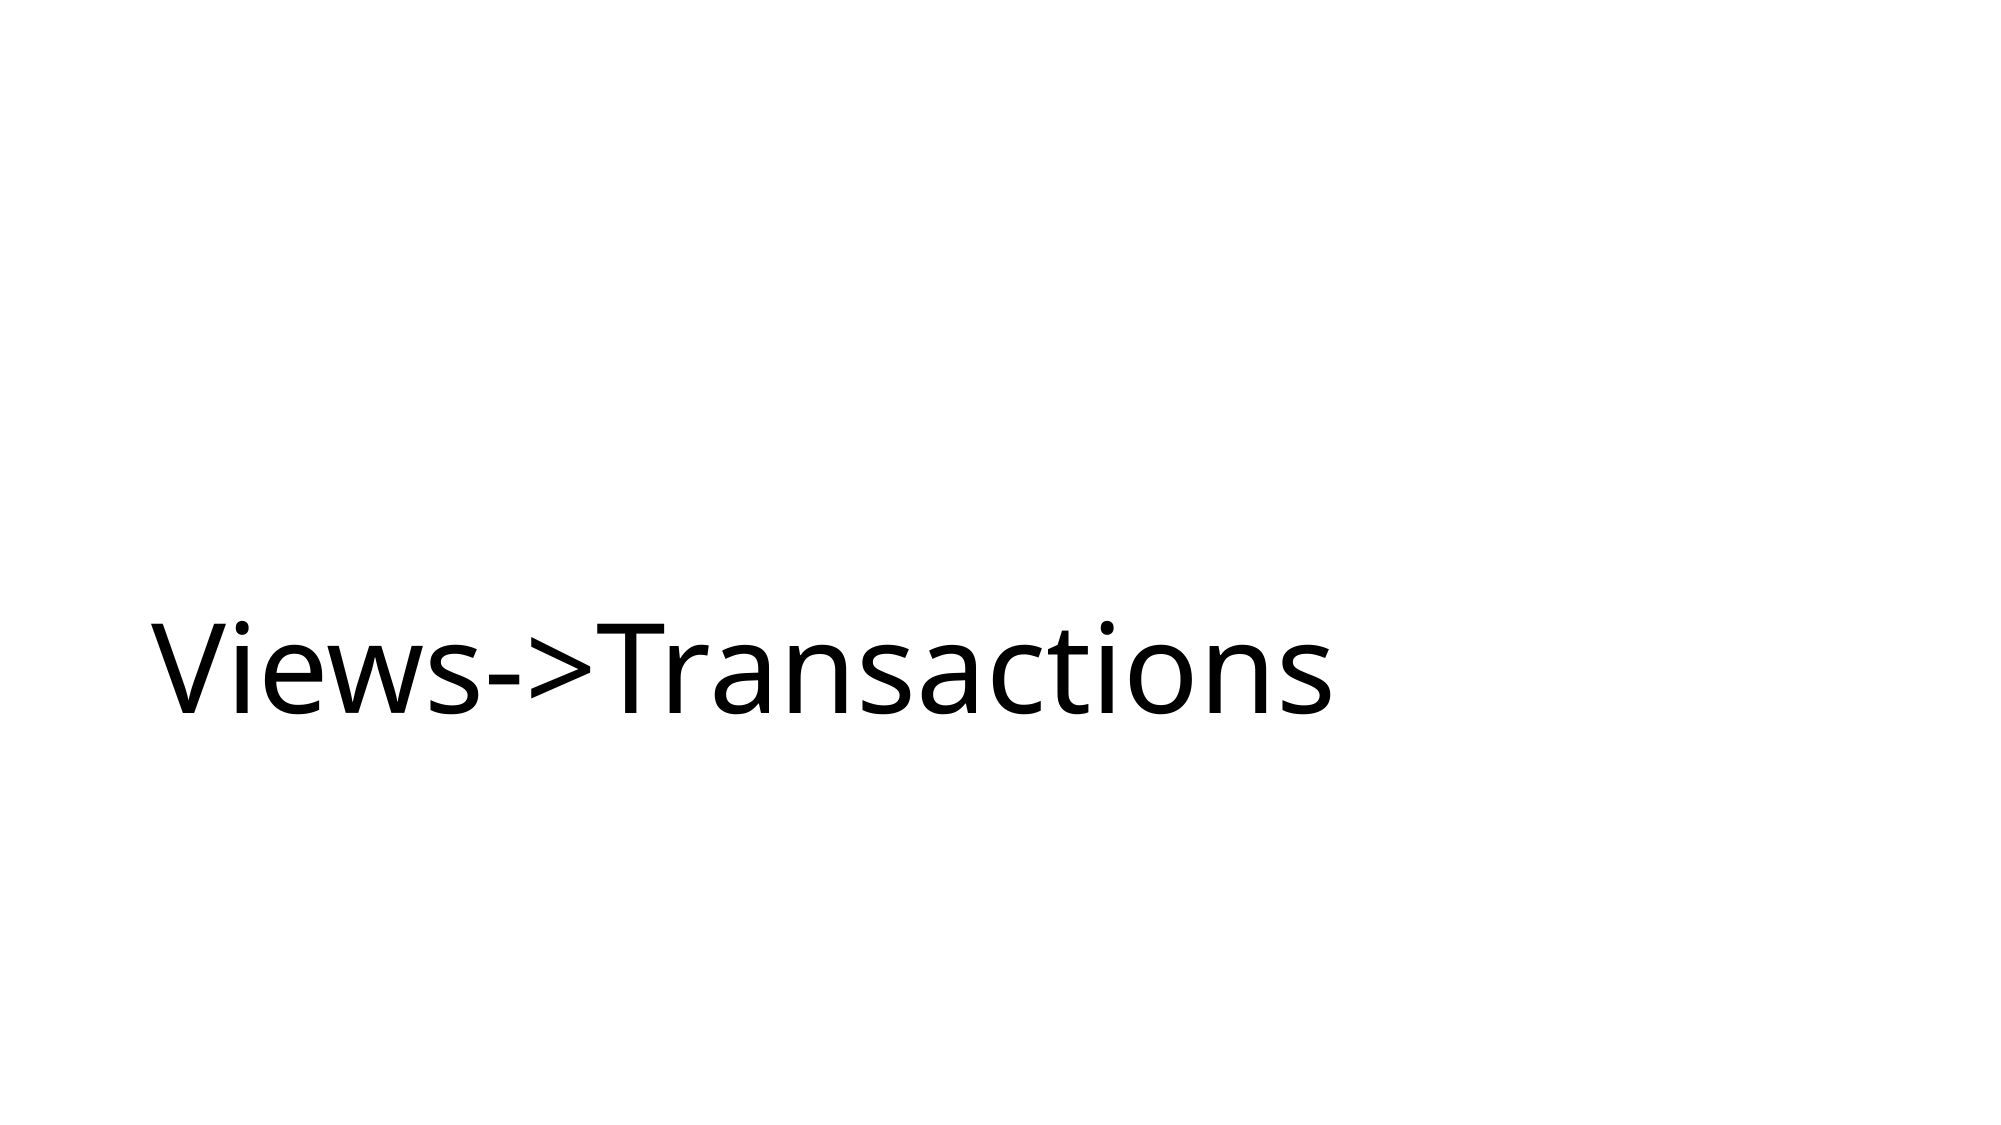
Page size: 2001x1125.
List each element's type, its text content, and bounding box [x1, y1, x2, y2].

title Views->Transactions [136, 280, 1862, 749]
